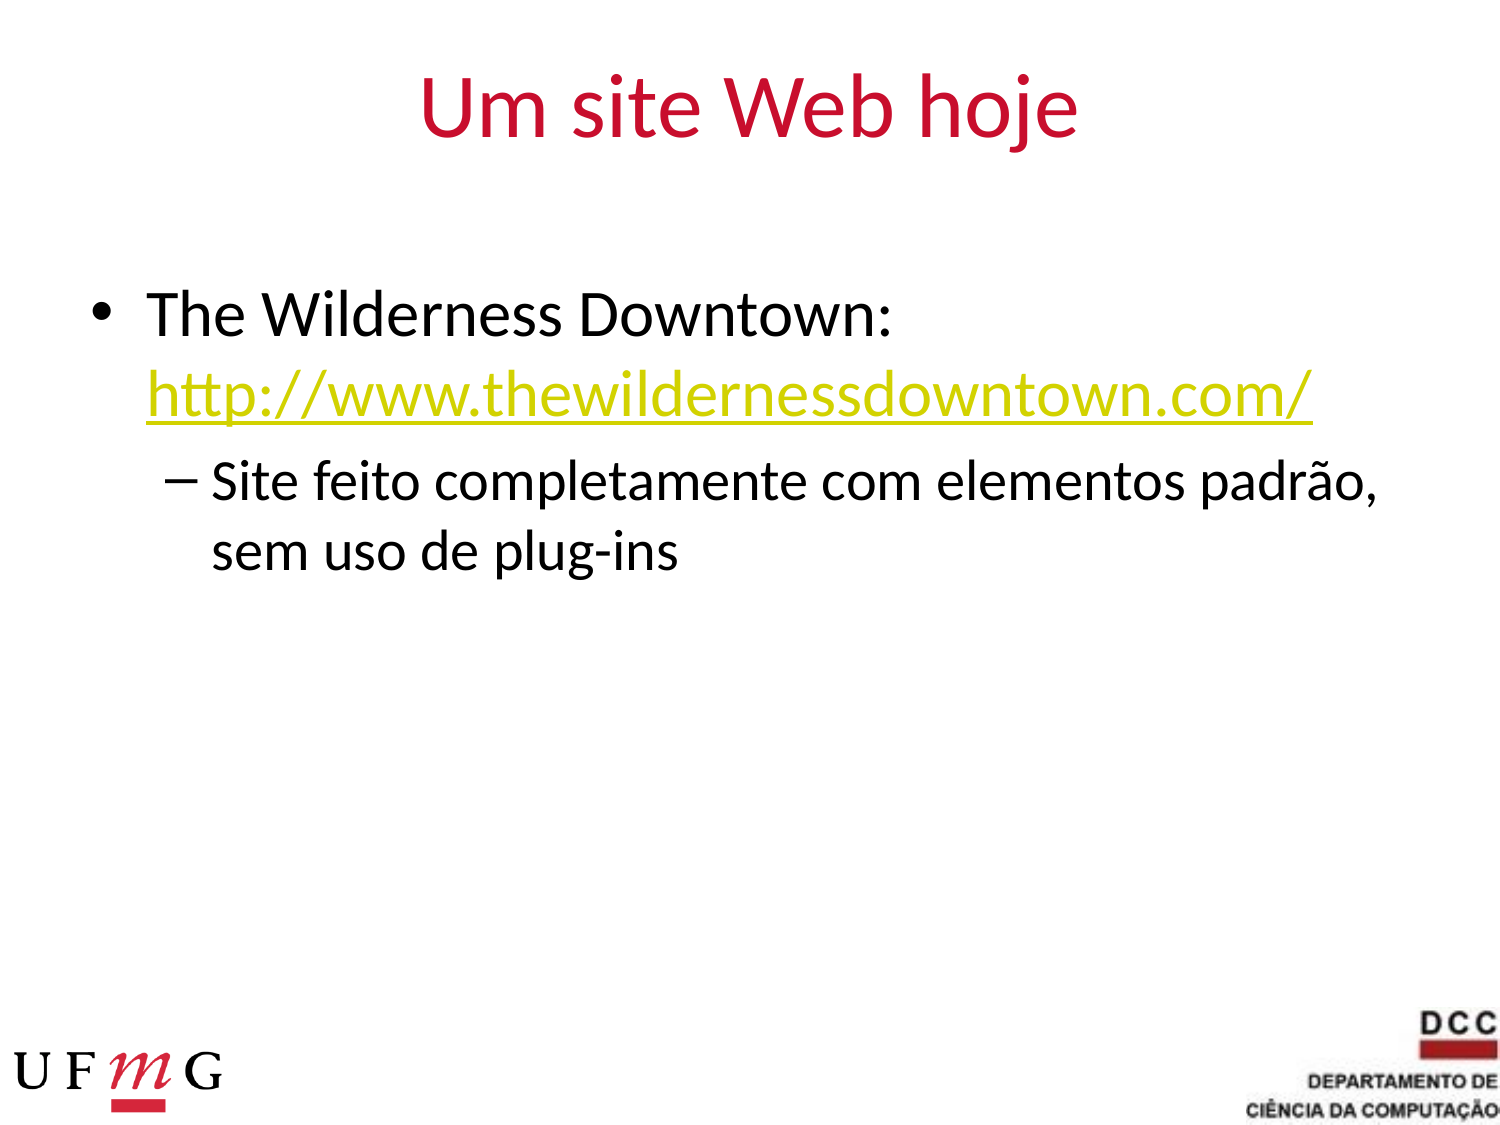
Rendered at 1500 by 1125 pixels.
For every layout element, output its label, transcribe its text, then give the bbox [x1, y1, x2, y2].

list The Wilderness Downtown: http://www.thewildernessdowntown.com/ Site feito completamente com elementos padrão, sem uso de plug-ins [75, 262, 1425, 1005]
title Um site Web hoje [75, 7, 1425, 195]
picture [5, 1034, 231, 1123]
picture [1246, 1007, 1500, 1125]
